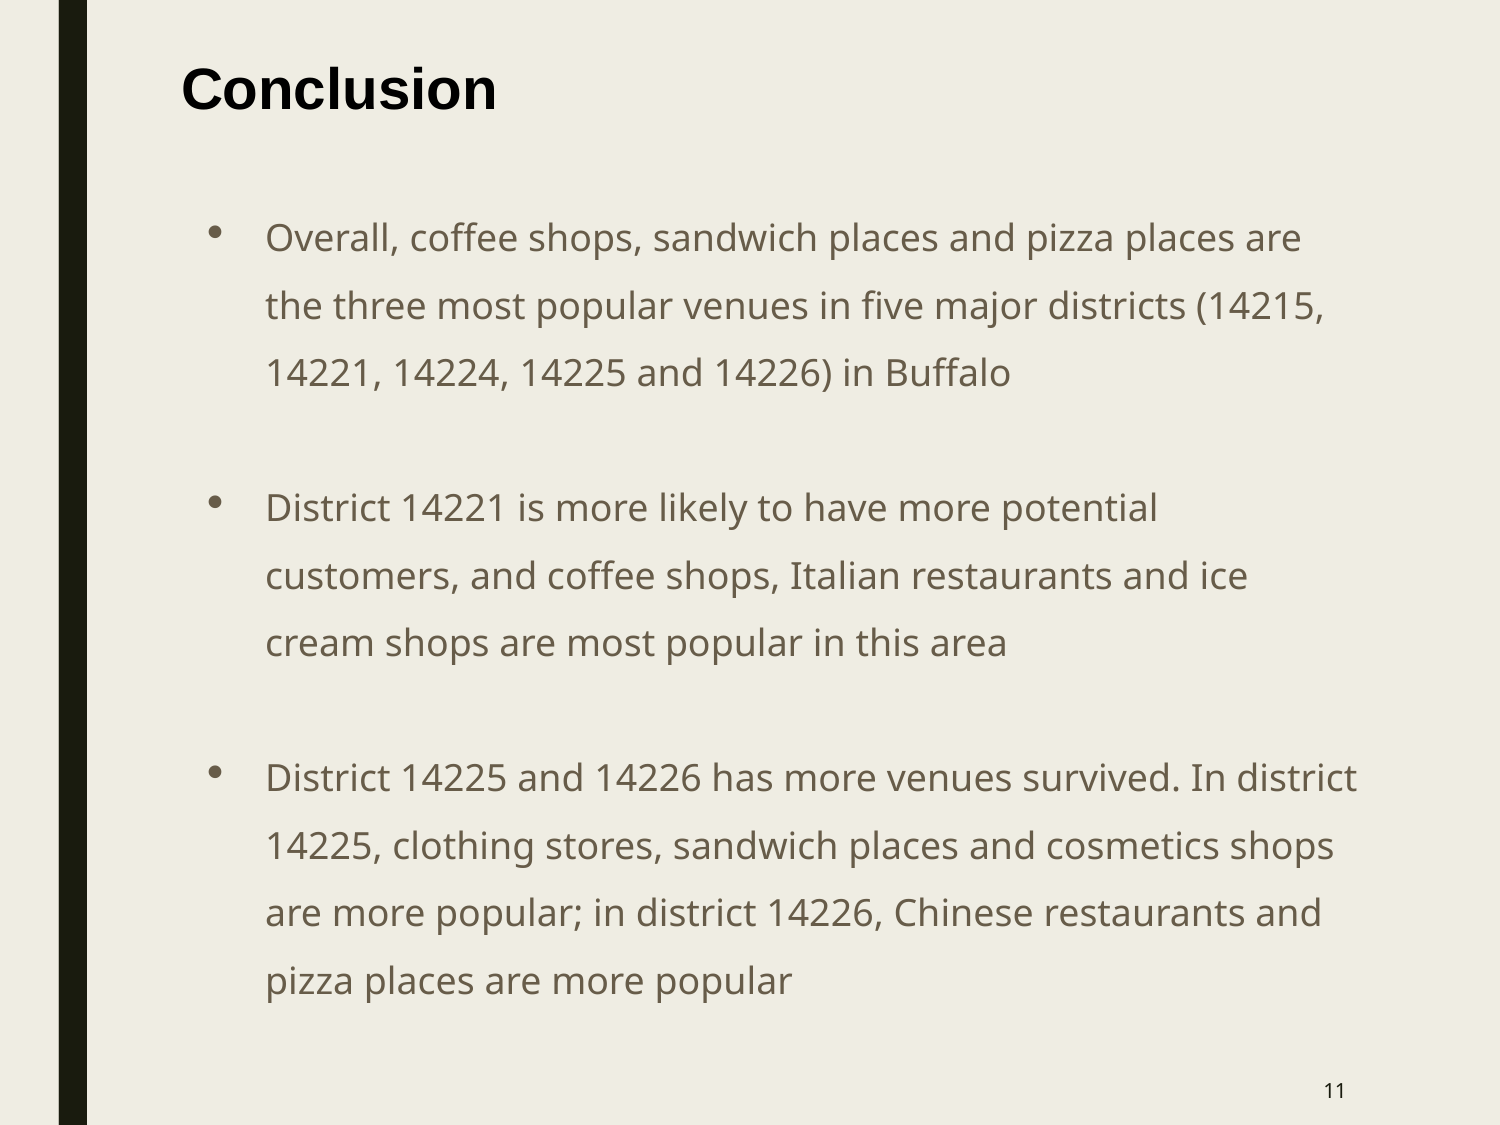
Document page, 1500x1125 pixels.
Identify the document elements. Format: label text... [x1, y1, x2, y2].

text_box Overall, coffee shops, sandwich places and pizza places are the three most popular venues in five major districts (14215, 14221, 14224, 14225 and 14226) in Buffalo District 14221 is more likely to have more potential customers, and coffee shops, Italian restaurants and ice cream shops are most popular in this area District 14225 and 14226 has more venues survived. In district 14225, clothing stores, sandwich places and cosmetics shops are more popular; in district 14226, Chinese restaurants and pizza places are more popular [194, 184, 1378, 1010]
slide_number 11 [1165, 1058, 1362, 1125]
text_box Conclusion [166, 43, 955, 129]
